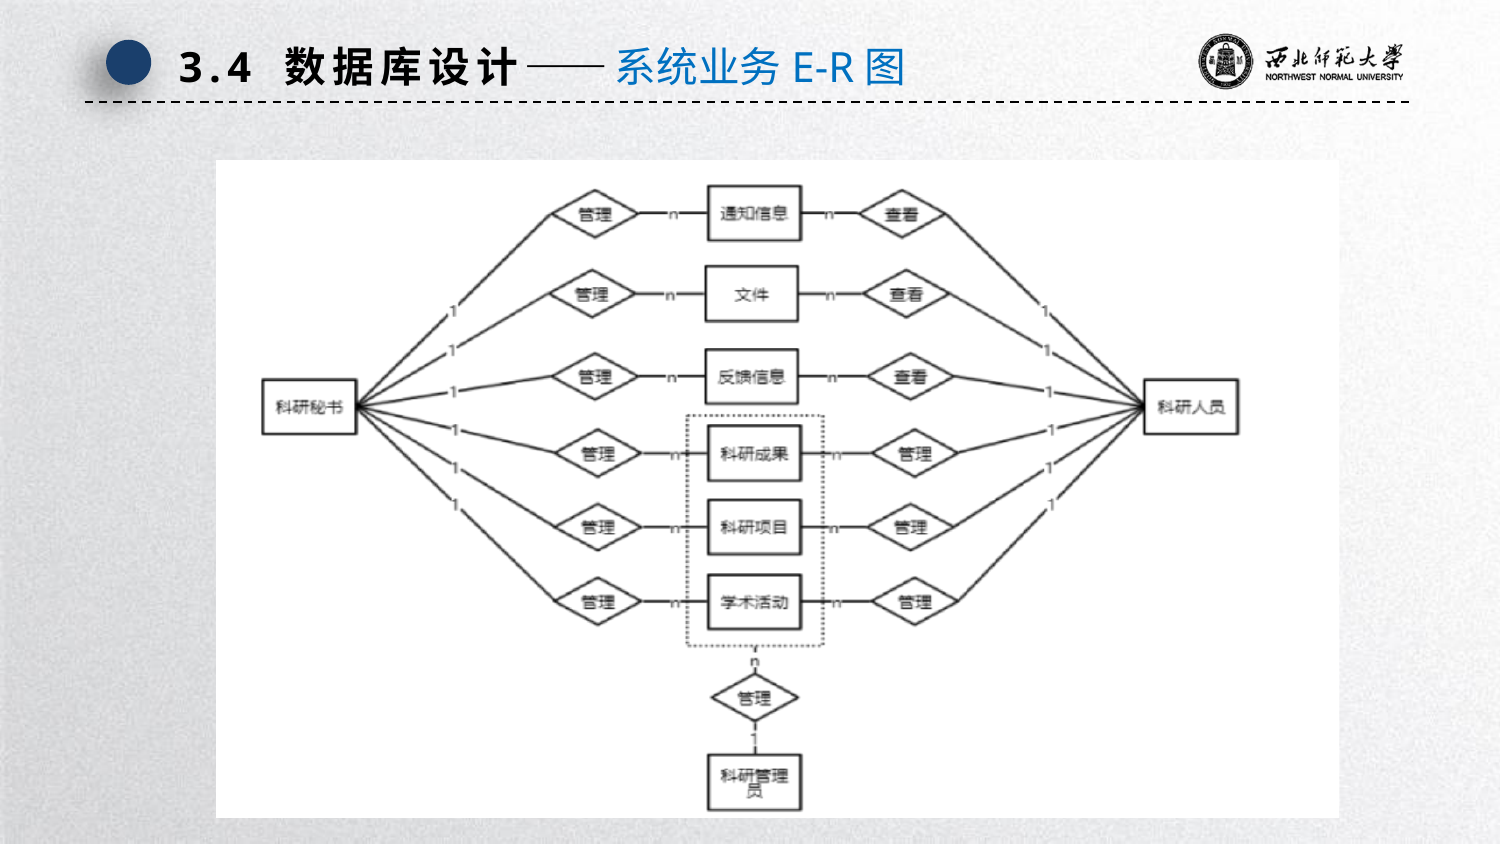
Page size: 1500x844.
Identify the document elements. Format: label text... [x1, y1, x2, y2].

picture [0, 0, 1500, 844]
text_box [105, 38, 153, 86]
text_box 3.4 数据库设计——系统业务E-R图 [164, 33, 921, 99]
